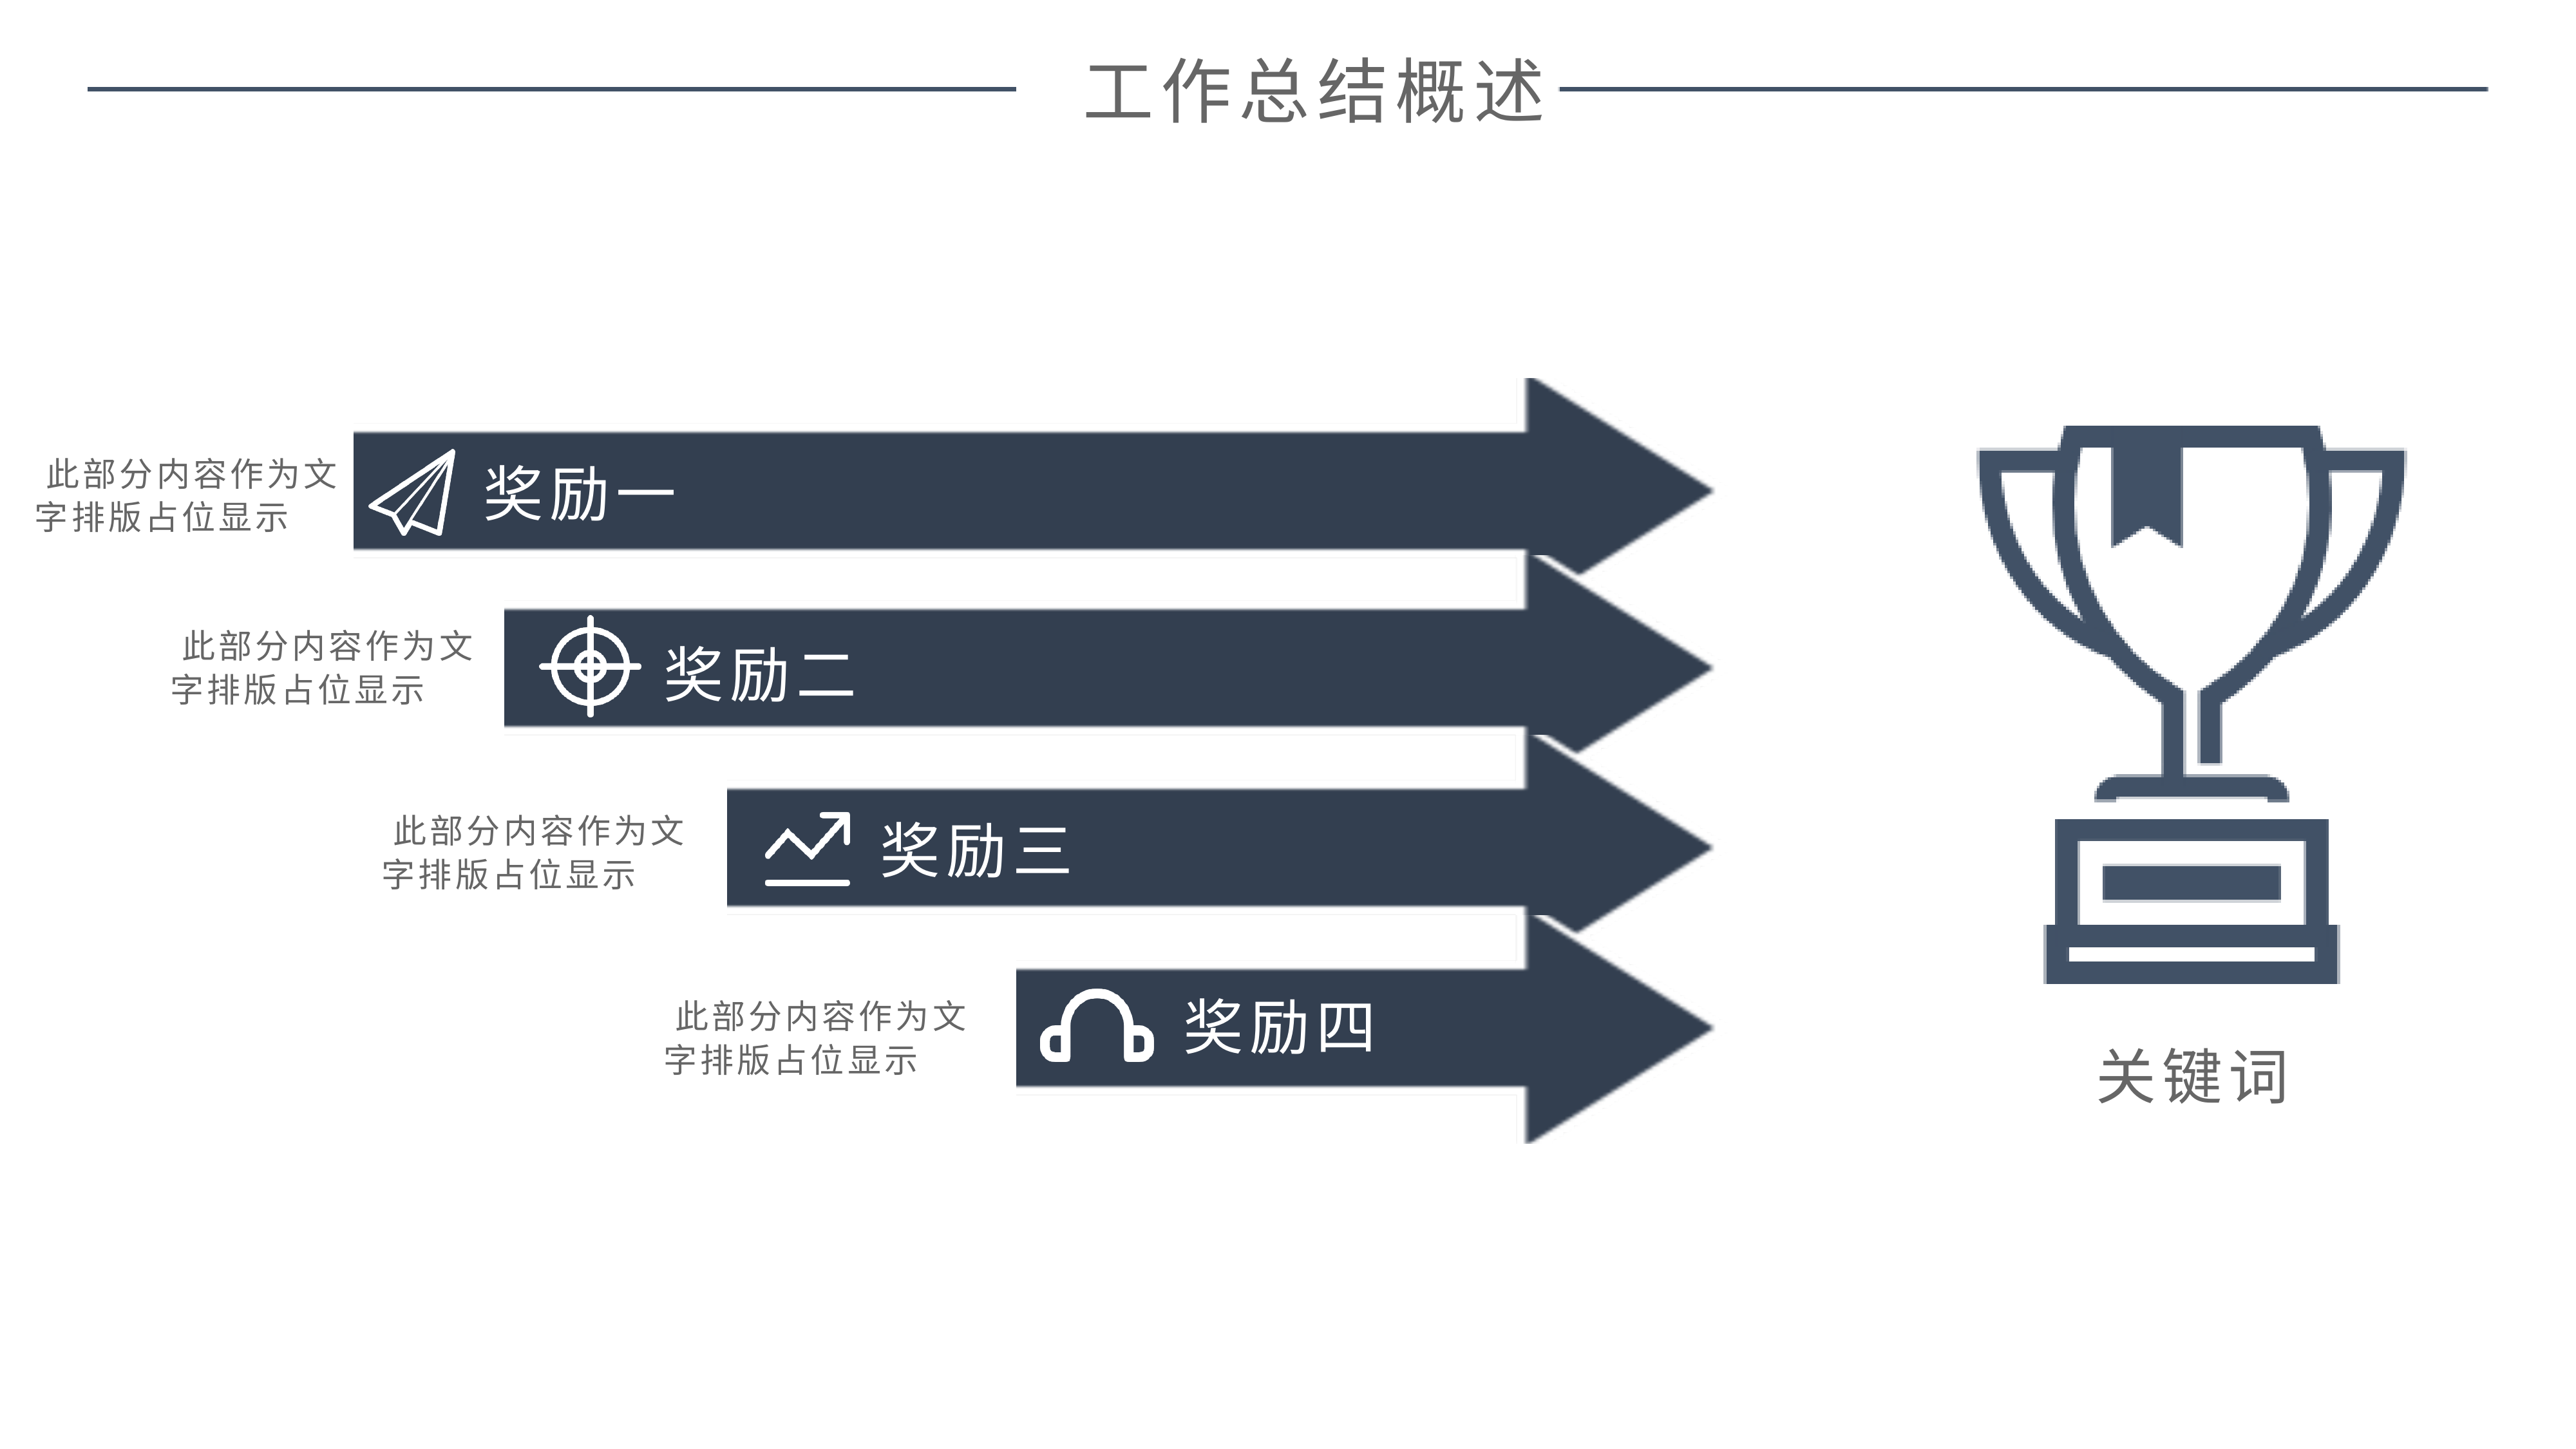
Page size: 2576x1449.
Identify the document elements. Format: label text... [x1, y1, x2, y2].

title ​此部分内容作为文字排版占位显示 [170, 621, 482, 698]
title ​此部分内容作为文字排版占位显示 [663, 991, 976, 1068]
picture [1913, 426, 2472, 985]
title ​此部分内容作为文字排版占位显示 [381, 806, 694, 883]
title 关键词 [2016, 1038, 2369, 1095]
picture [88, 0, 2488, 139]
picture [353, 378, 1728, 1144]
title ​此部分内容作为文字排版占位显示 [34, 449, 347, 526]
